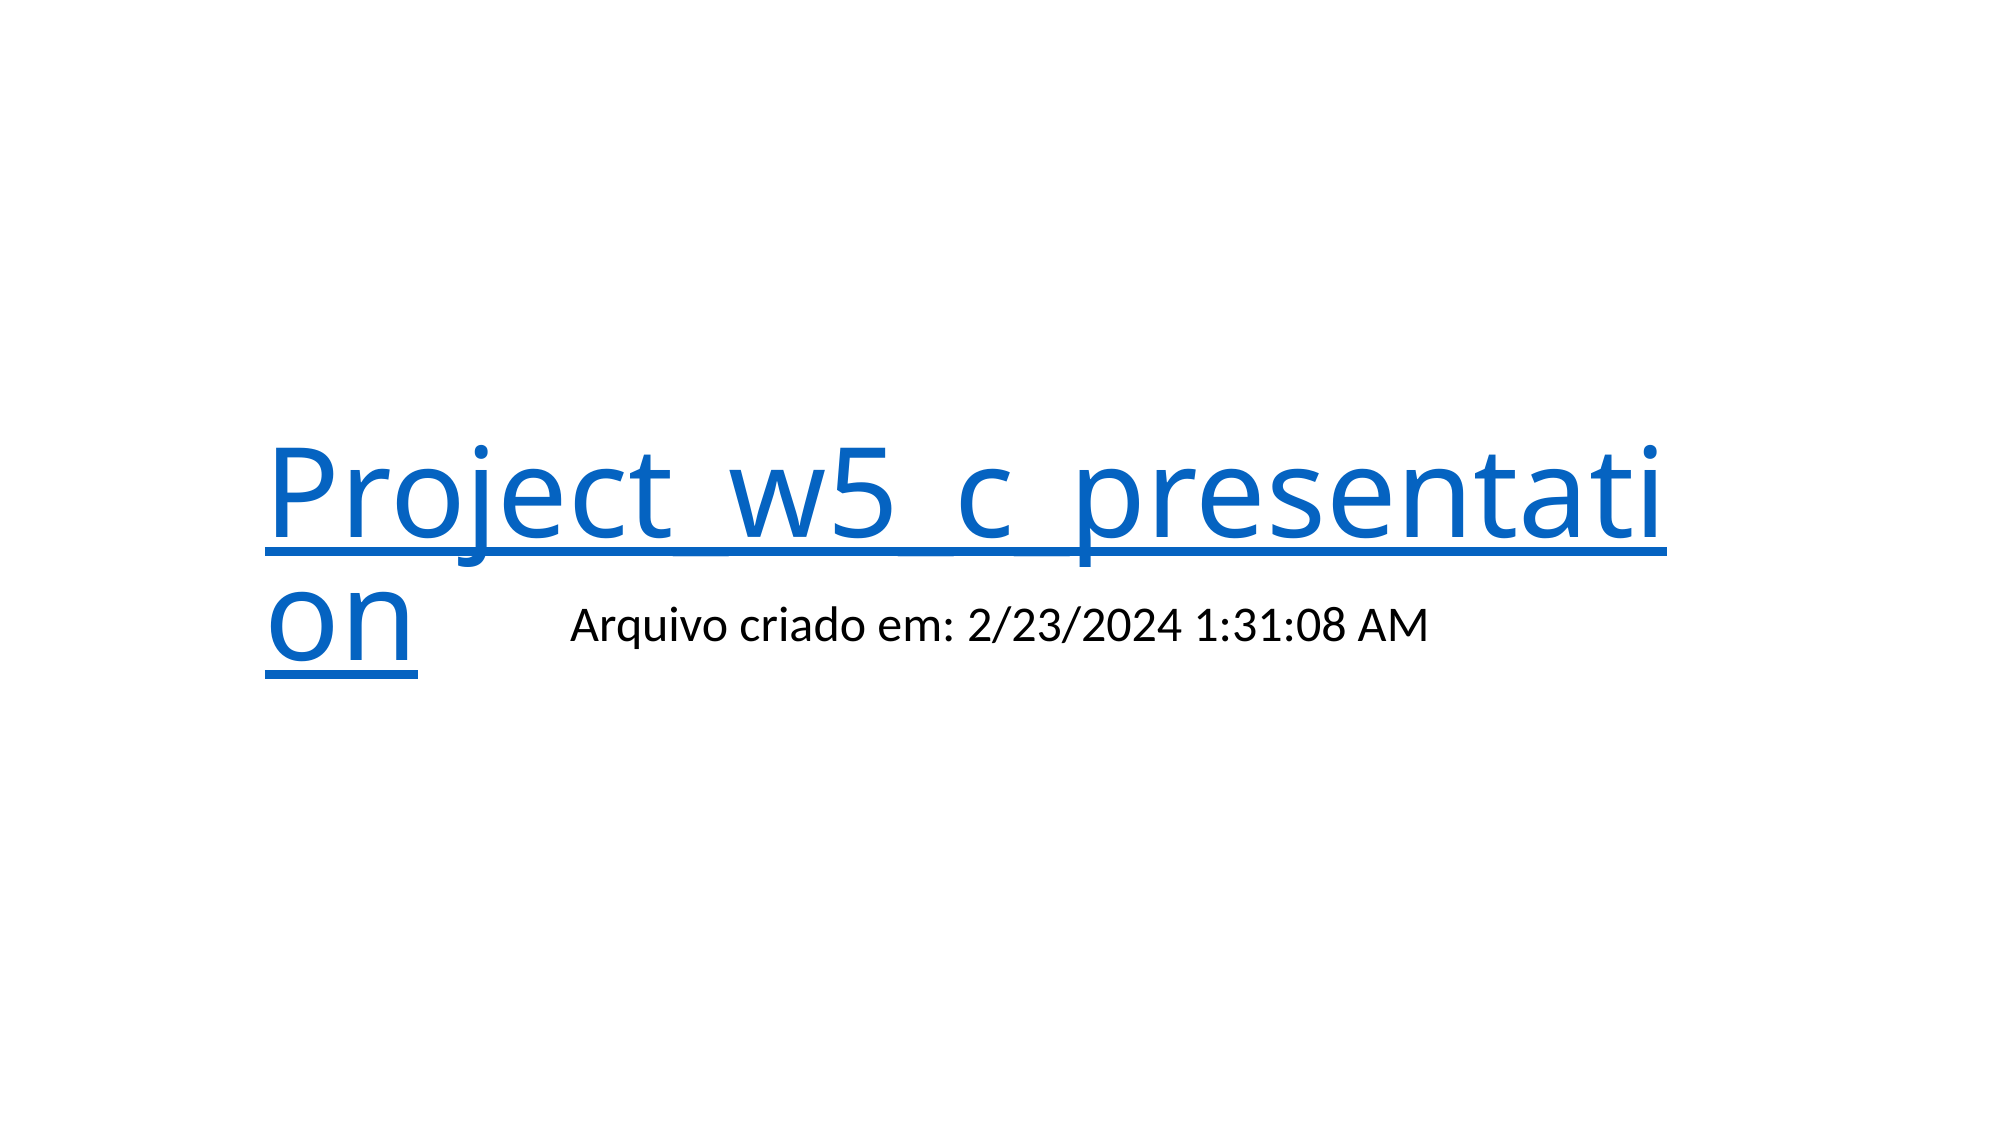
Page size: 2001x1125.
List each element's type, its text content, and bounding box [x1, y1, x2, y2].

subtitle Arquivo criado em: 2/23/2024 1:31:08 AM [249, 590, 1750, 863]
title Project_w5_c_presentation [249, 184, 1750, 576]
